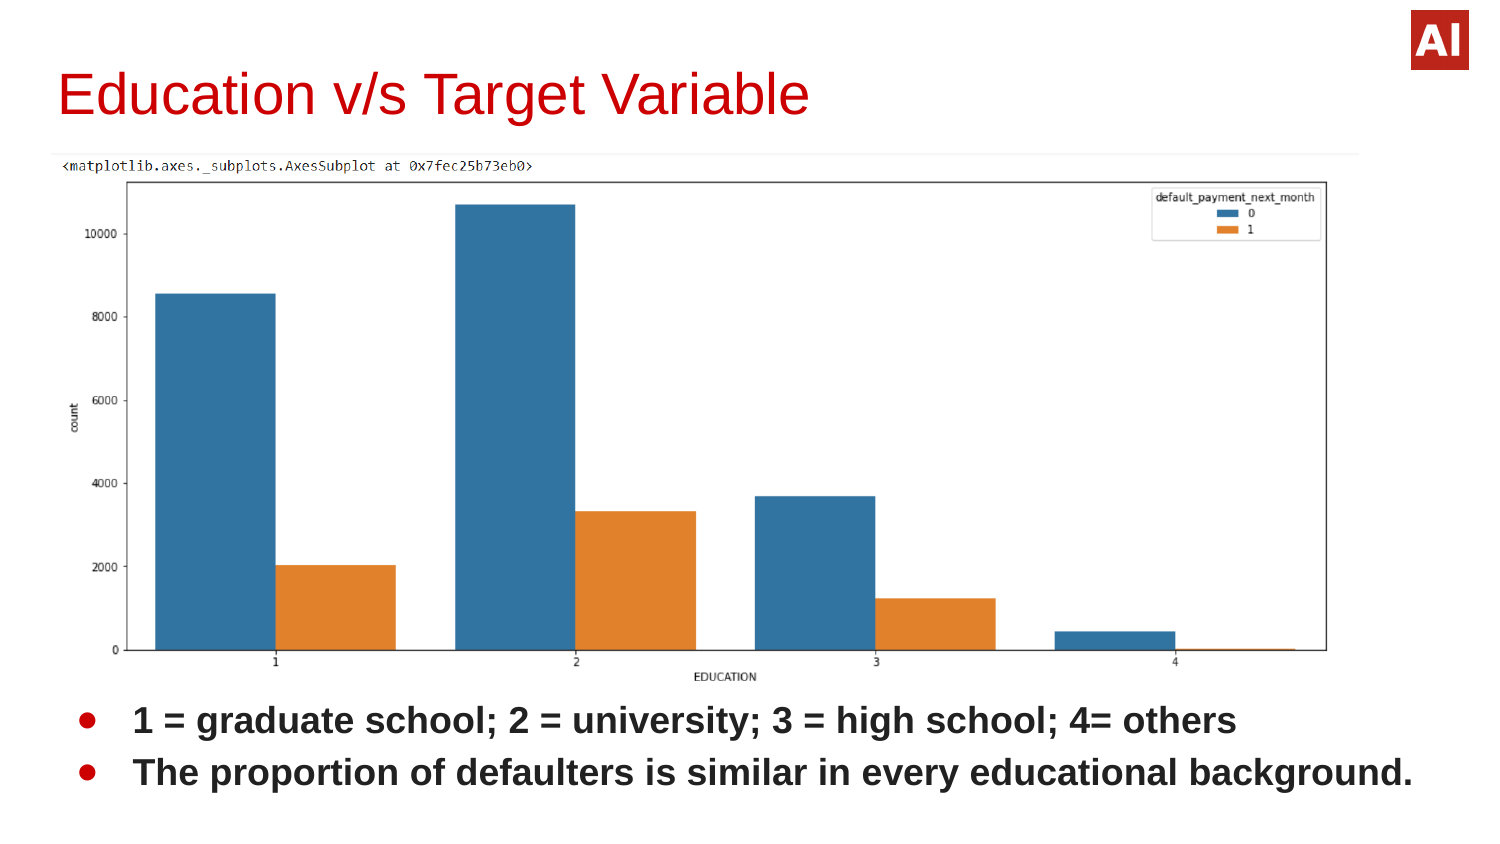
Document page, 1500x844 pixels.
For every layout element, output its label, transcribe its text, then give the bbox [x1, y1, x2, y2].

picture [1411, 10, 1469, 70]
list 1 = graduate school; 2 = university; 3 = high school; 4= others The proportion of defaulters is similar in every educational background. [42, 674, 1441, 844]
picture [50, 153, 1360, 691]
title Education v/s Target Variable [42, 40, 1441, 135]
